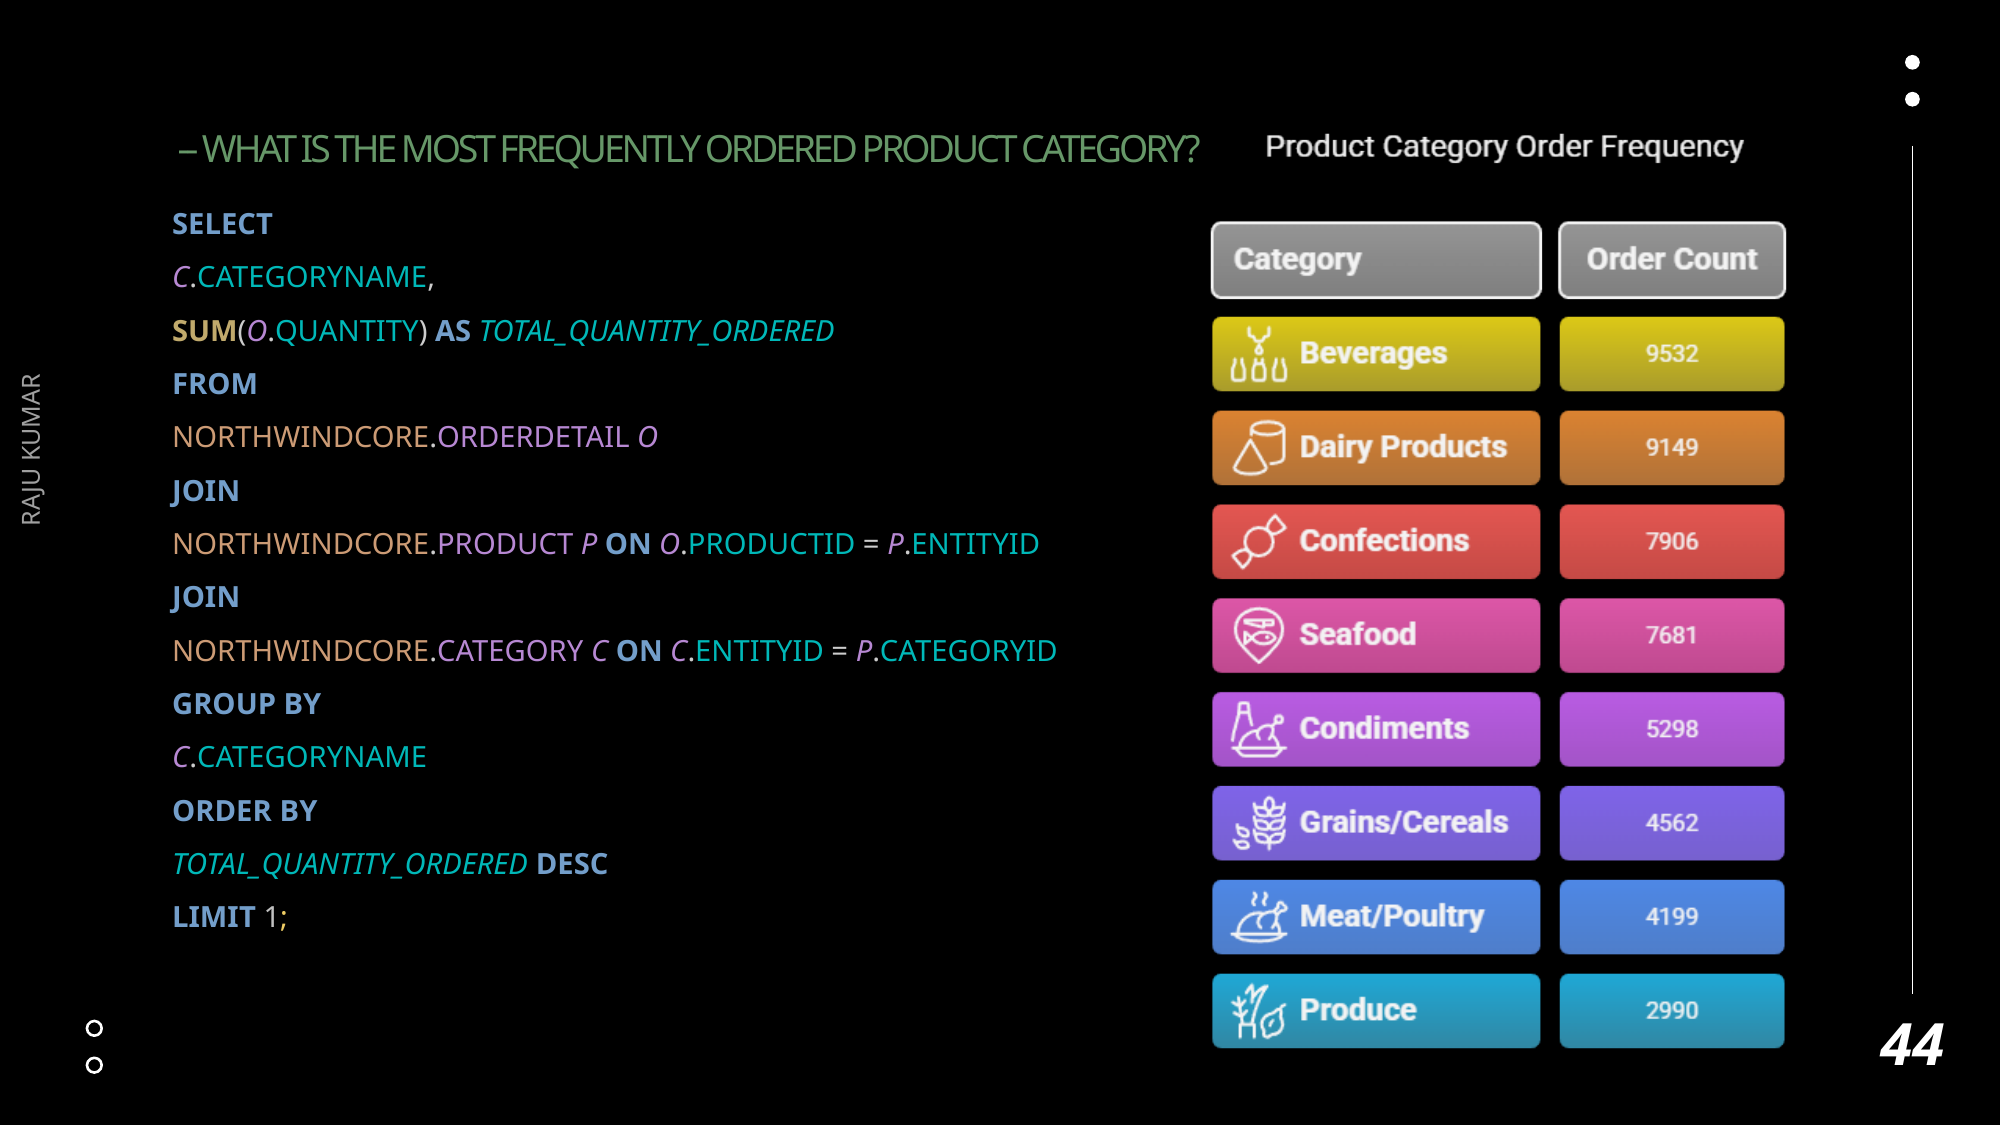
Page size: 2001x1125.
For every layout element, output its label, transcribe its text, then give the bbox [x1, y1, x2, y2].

text_box RAJU KUMAR [0, 359, 53, 541]
list SELECT C.CATEGORYNAME, SUM(O.QUANTITY) AS TOTAL_QUANTITY_ORDERED FROM NORTHWINDCORE.ORDERDETAIL O JOIN NORTHWINDCORE.PRODUCT P ON O.PRODUCTID = P.ENTITYID JOIN NORTHWINDCORE.CATEGORY C ON C.ENTITYID = P.CATEGORYID GROUP BY C.CATEGORYNAME ORDER BY TOTAL_QUANTITY_ORDERED DESC LIMIT 1; [172, 205, 1069, 722]
title -- What is the most frequently ordered product category? [177, 99, 1156, 206]
picture [1156, 54, 1854, 1125]
slide_number 44 [1854, 1024, 1972, 1070]
